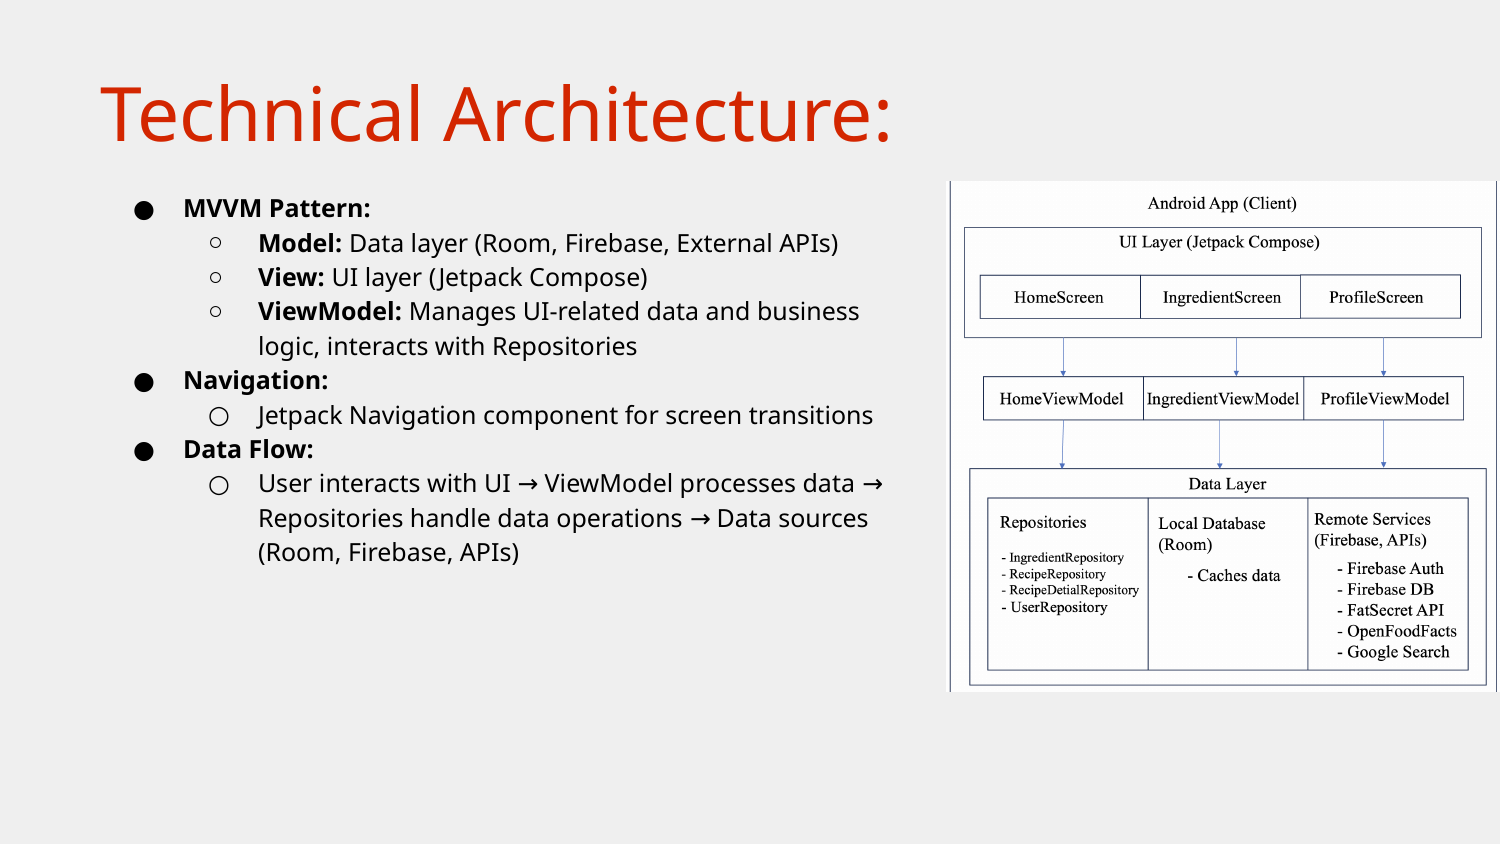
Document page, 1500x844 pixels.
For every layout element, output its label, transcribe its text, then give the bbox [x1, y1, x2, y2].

picture [945, 180, 1500, 692]
title Technical Architecture: [85, 49, 931, 174]
list MVVM Pattern: Model: Data layer (Room, Firebase, External APIs) View: UI layer (Jetpack Compose) ViewModel: Manages UI-related data and business logic, interacts with Repositories Navigation: Jetpack Navigation component for screen transitions Data Flow: User interacts with UI → ViewModel processes data → Repositories handle data operations → Data sources (Room, Firebase, APIs) [93, 174, 922, 740]
